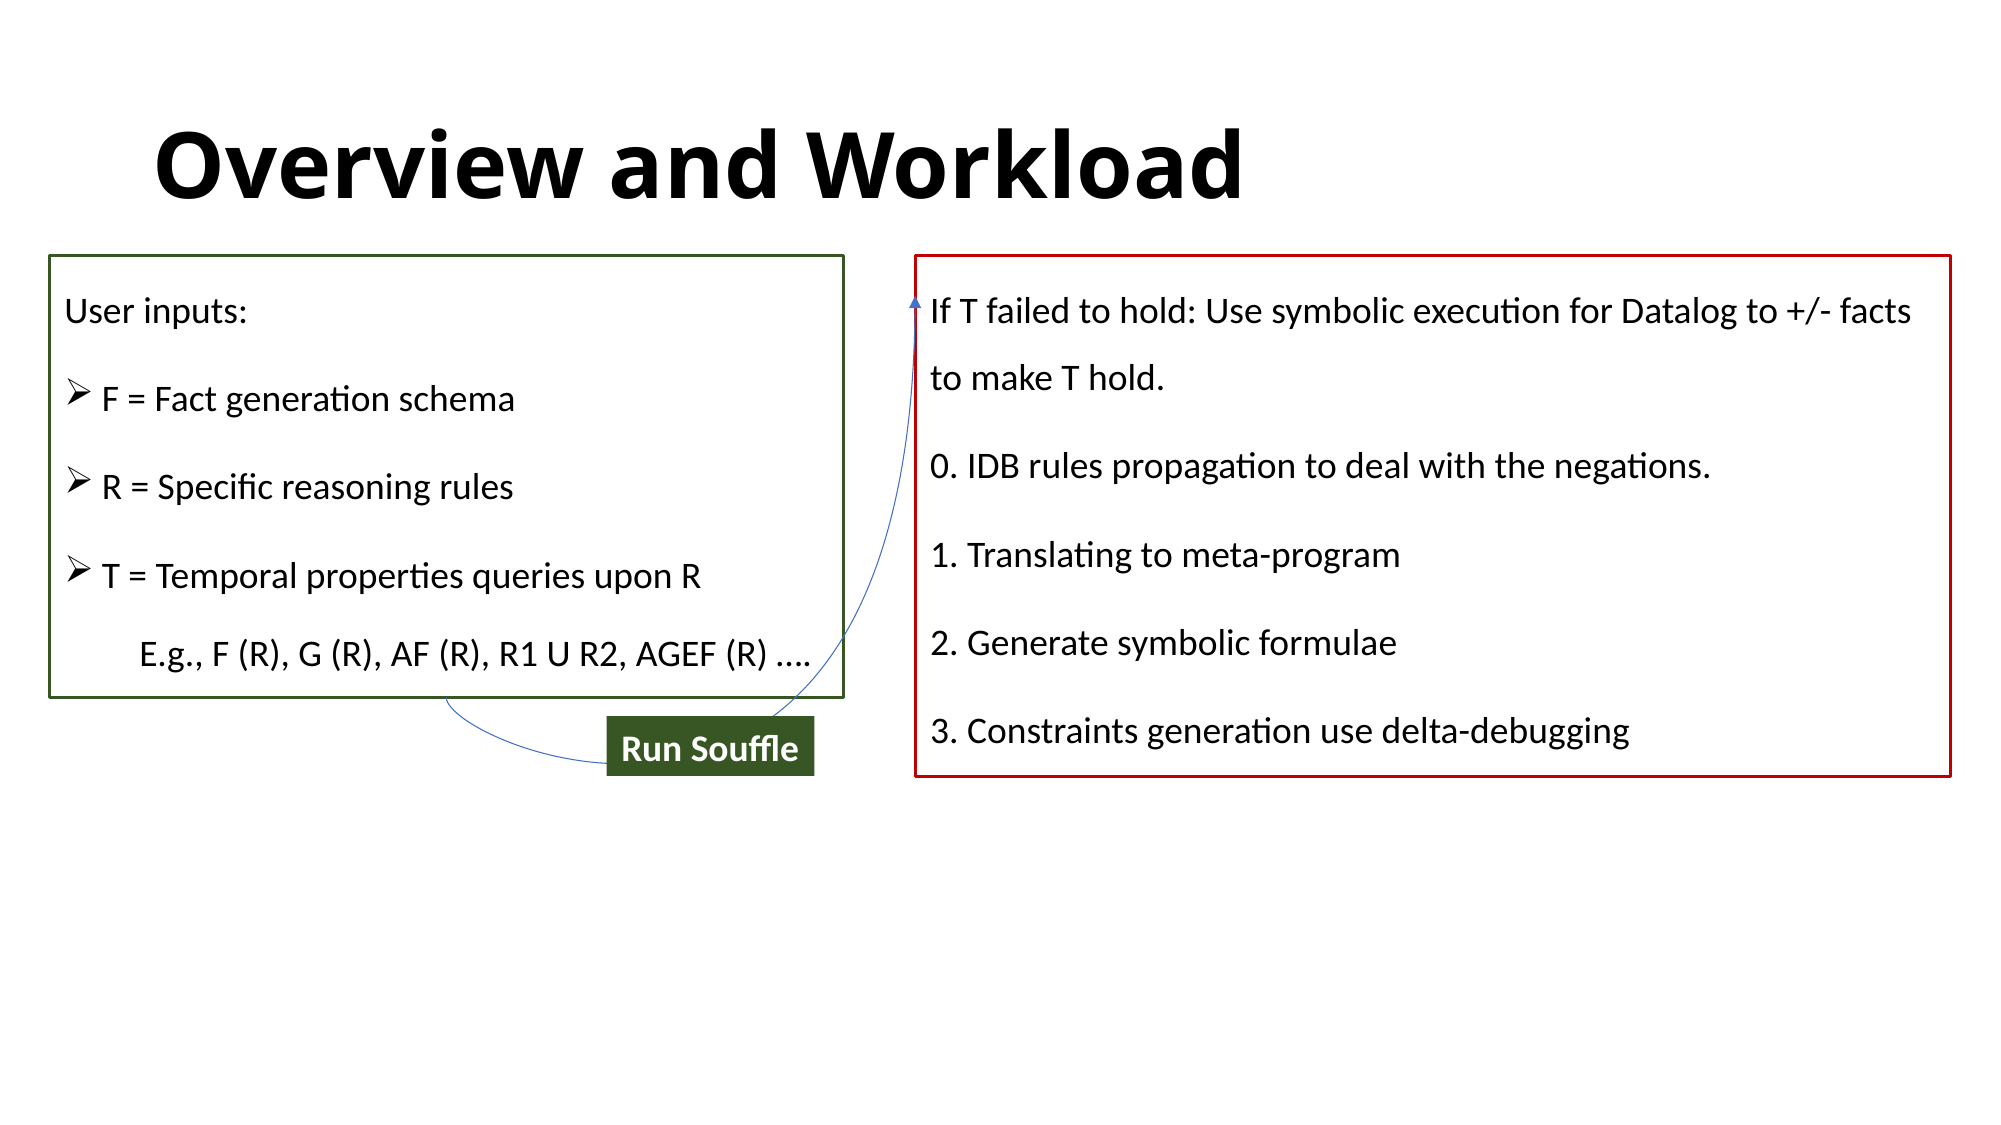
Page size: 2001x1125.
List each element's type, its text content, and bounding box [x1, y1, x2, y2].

text_box Run Souffle [606, 732, 815, 776]
text_box If T failed to hold: Use symbolic execution for Datalog to +/- facts to make T hold. 0. IDB rules propagation to deal with the negations. 1. Translating to meta-program 2. Generate symbolic formulae 3. Constraints generation use delta-debugging [915, 255, 1951, 777]
title Overview and Workload [137, 59, 1863, 278]
list User inputs: F = Fact generation schema R = Specific reasoning rules T = Temporal properties queries upon R E.g., F (R), G (R), AF (R), R1 U R2, AGEF (R) …. [49, 255, 844, 698]
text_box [479, 262, 882, 732]
